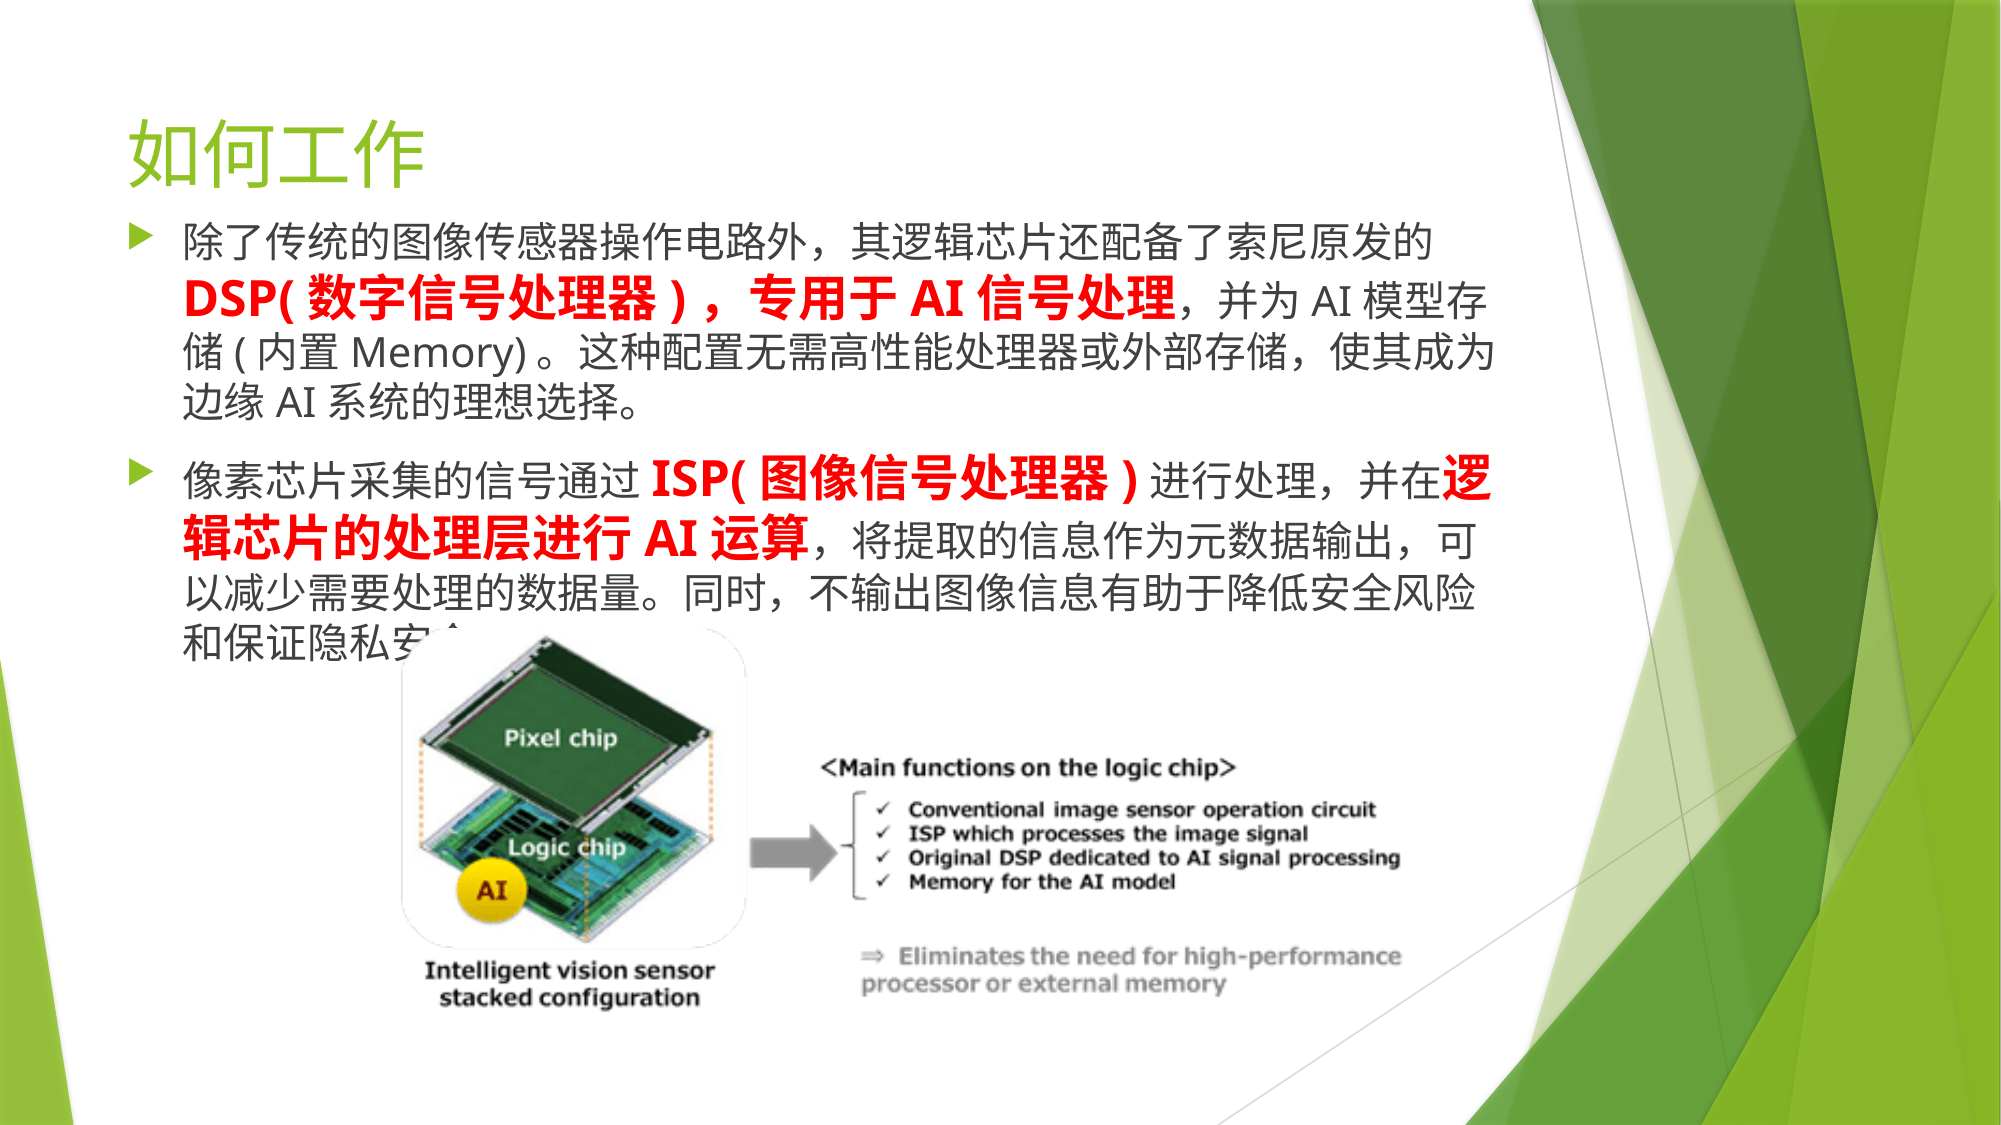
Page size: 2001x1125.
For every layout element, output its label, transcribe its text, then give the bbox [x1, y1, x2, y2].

picture [294, 627, 1423, 1026]
list 除了传统的图像传感器操作电路外，其逻辑芯片还配备了索尼原发的DSP(数字信号处理器)，专用于AI信号处理，并为AI模型存储(内置Memory)。这种配置无需高性能处理器或外部存储，使其成为边缘AI系统的理想选择。 像素芯片采集的信号通过ISP(图像信号处理器)进行处理，并在逻辑芯片的处理层进行AI运算，将提取的信息作为元数据输出，可以减少需要处理的数据量。同时，不输出图像信息有助于降低安全风险和保证隐私安全。 [111, 208, 1522, 845]
title 如何工作 [111, 99, 1522, 208]
